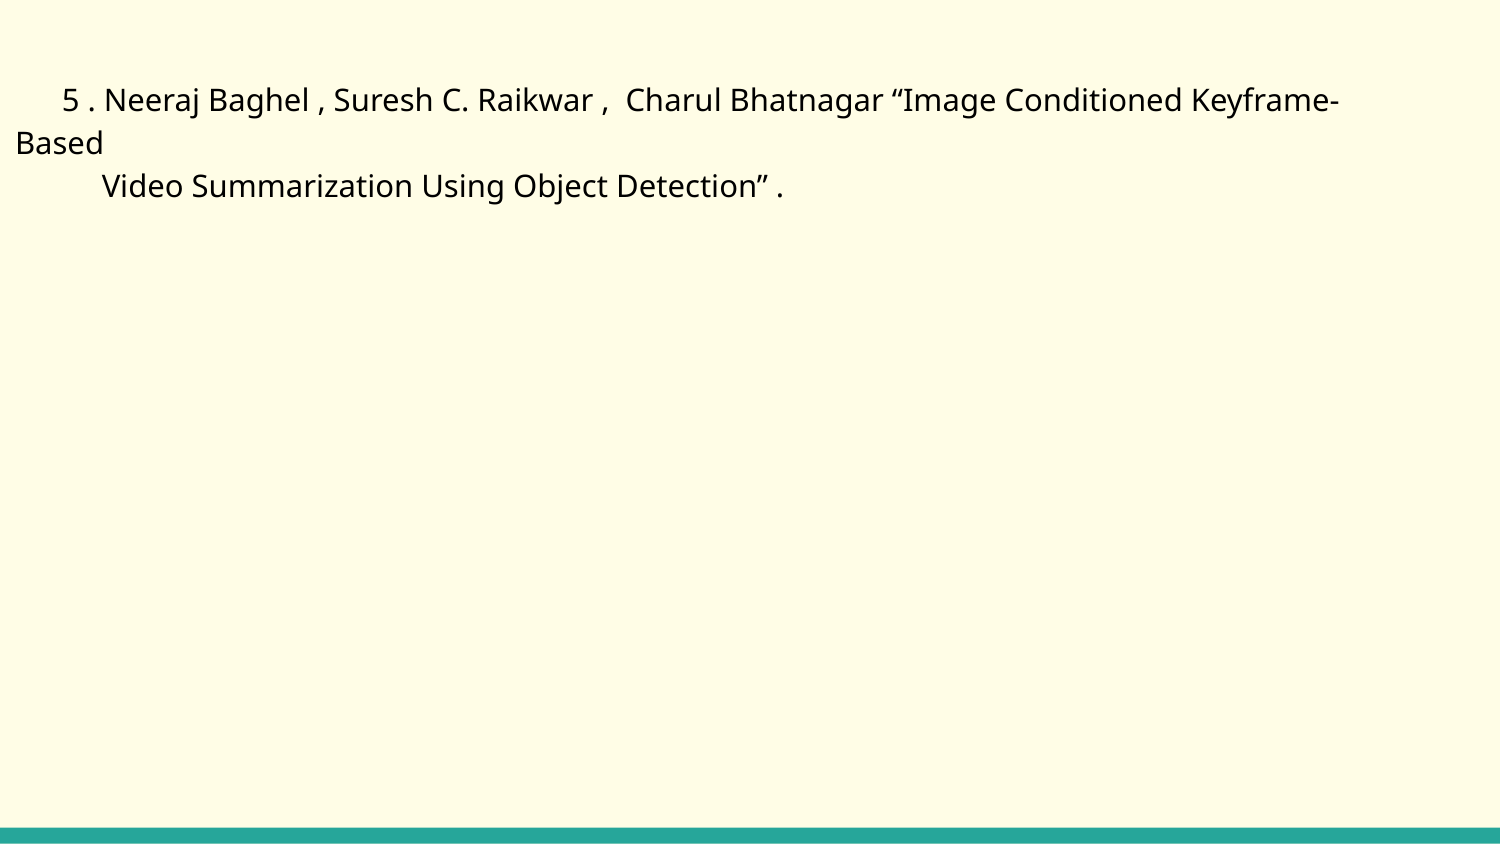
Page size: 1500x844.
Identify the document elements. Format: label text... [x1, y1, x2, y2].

list 5 . Neeraj Baghel , Suresh C. Raikwar , Charul Bhatnagar “Image Conditioned Keyframe-Based Video Summarization Using Object Detection” . [0, 23, 1398, 844]
